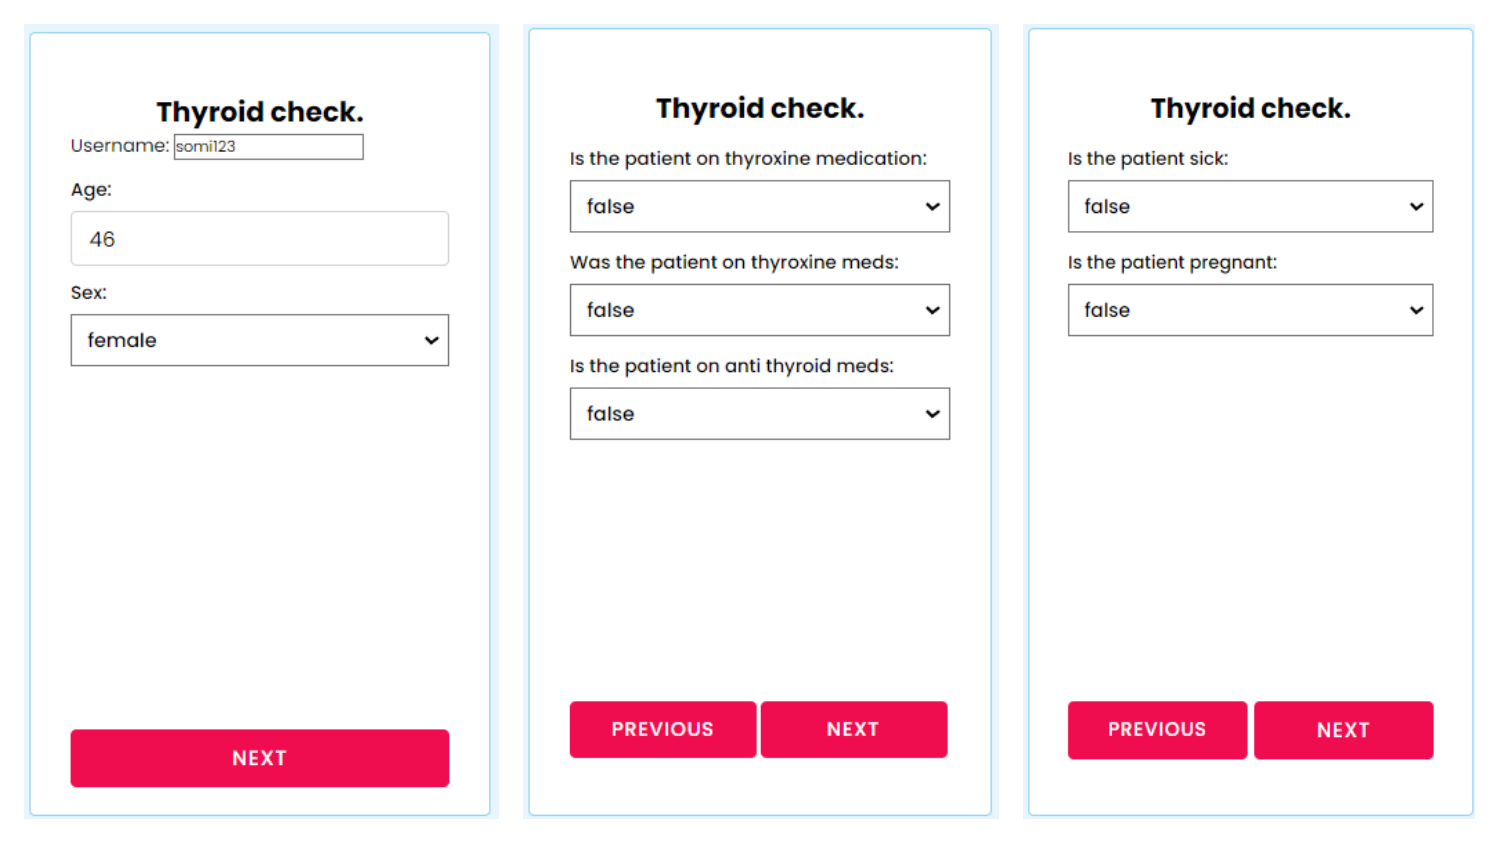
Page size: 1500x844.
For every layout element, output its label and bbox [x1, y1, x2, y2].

picture [523, 24, 999, 819]
picture [24, 24, 499, 819]
picture [1023, 24, 1476, 819]
